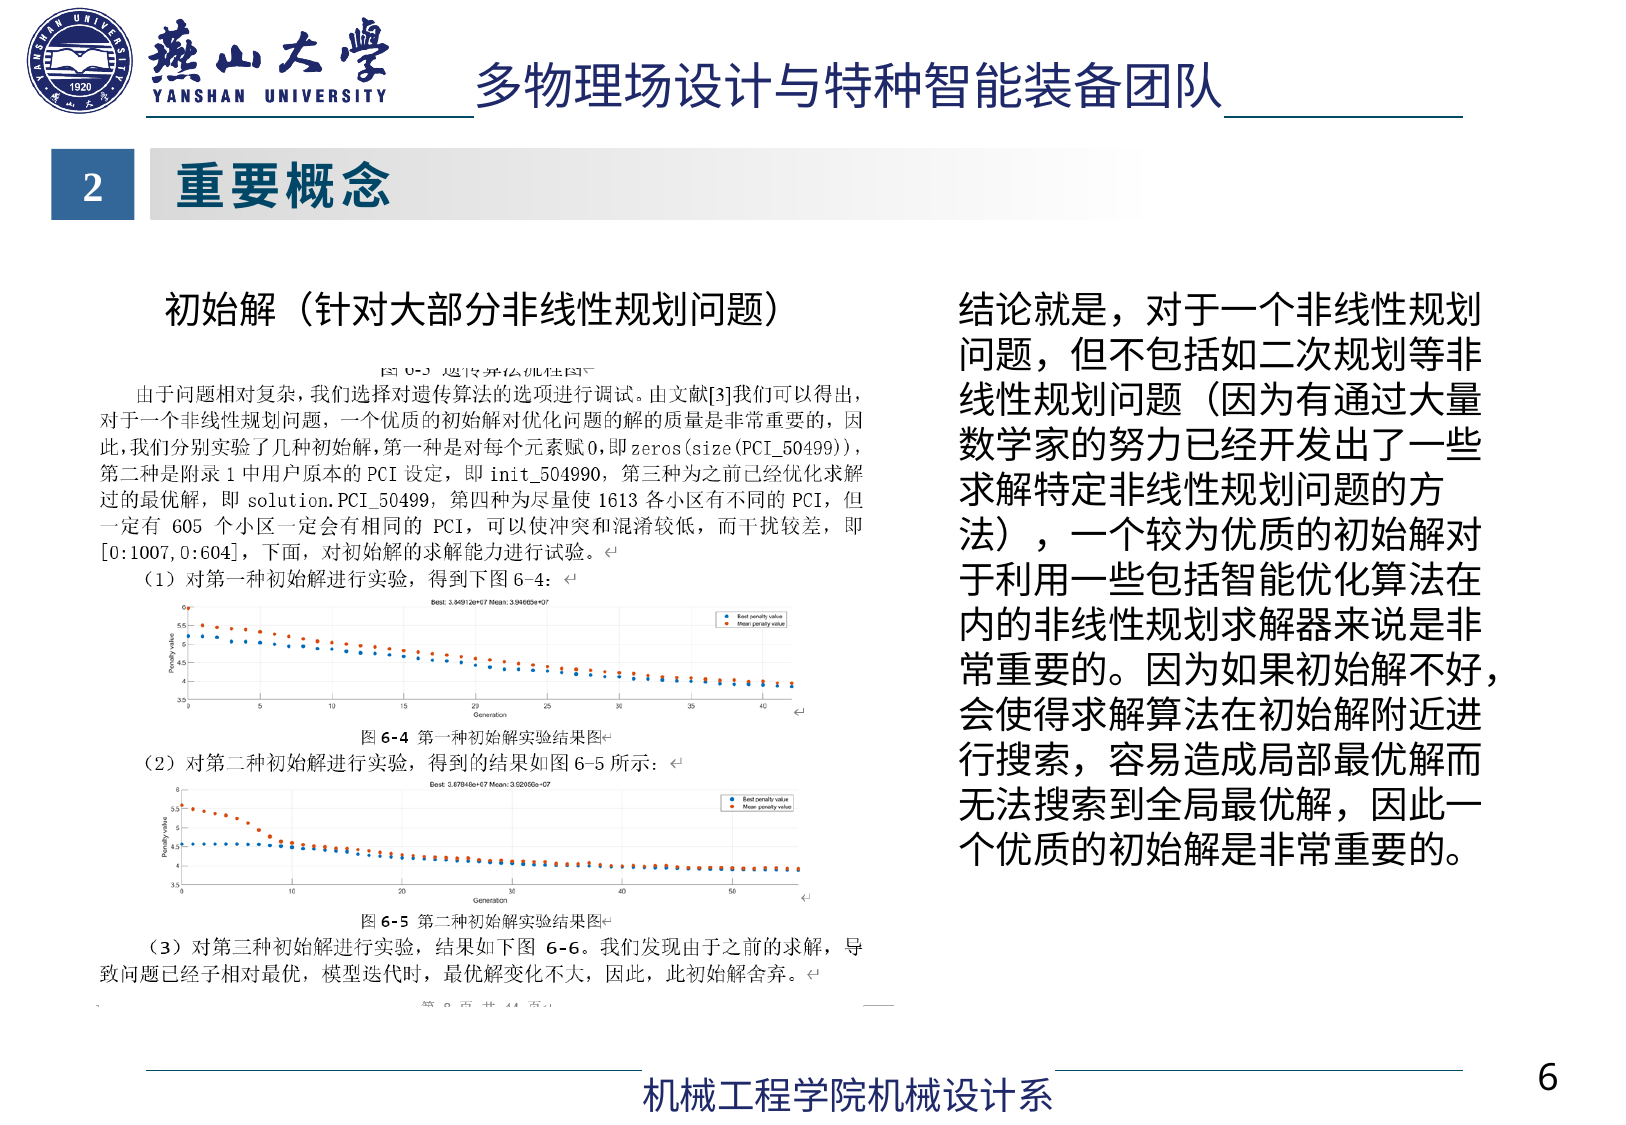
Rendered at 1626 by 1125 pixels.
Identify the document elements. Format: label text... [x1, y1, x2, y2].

picture [26, 6, 389, 114]
slide_number 6 [1438, 1052, 1559, 1083]
text_box 多物理场设计与特种智能装备团队 [458, 47, 1239, 122]
text_box 初始解（针对大部分非线性规划问题） [149, 278, 825, 339]
text_box 机械工程学院机械设计系 [627, 1064, 1070, 1125]
text_box 结论就是，对于一个非线性规划问题，但不包括如二次规划等非线性规划问题（因为有通过大量数学家的努力已经开发出了一些求解特定非线性规划问题的方法），一个较为优质的初始解对于利用一些包括智能优化算法在内的非线性规划求解器来说是非常重要的。因为如果初始解不好，会使得求解算法在初始解附近进行搜索，容易造成局部最优解而无法搜索到全局最优解，因此一个优质的初始解是非常重要的。 [943, 278, 1499, 879]
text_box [51, 148, 1154, 221]
picture [95, 368, 906, 1008]
